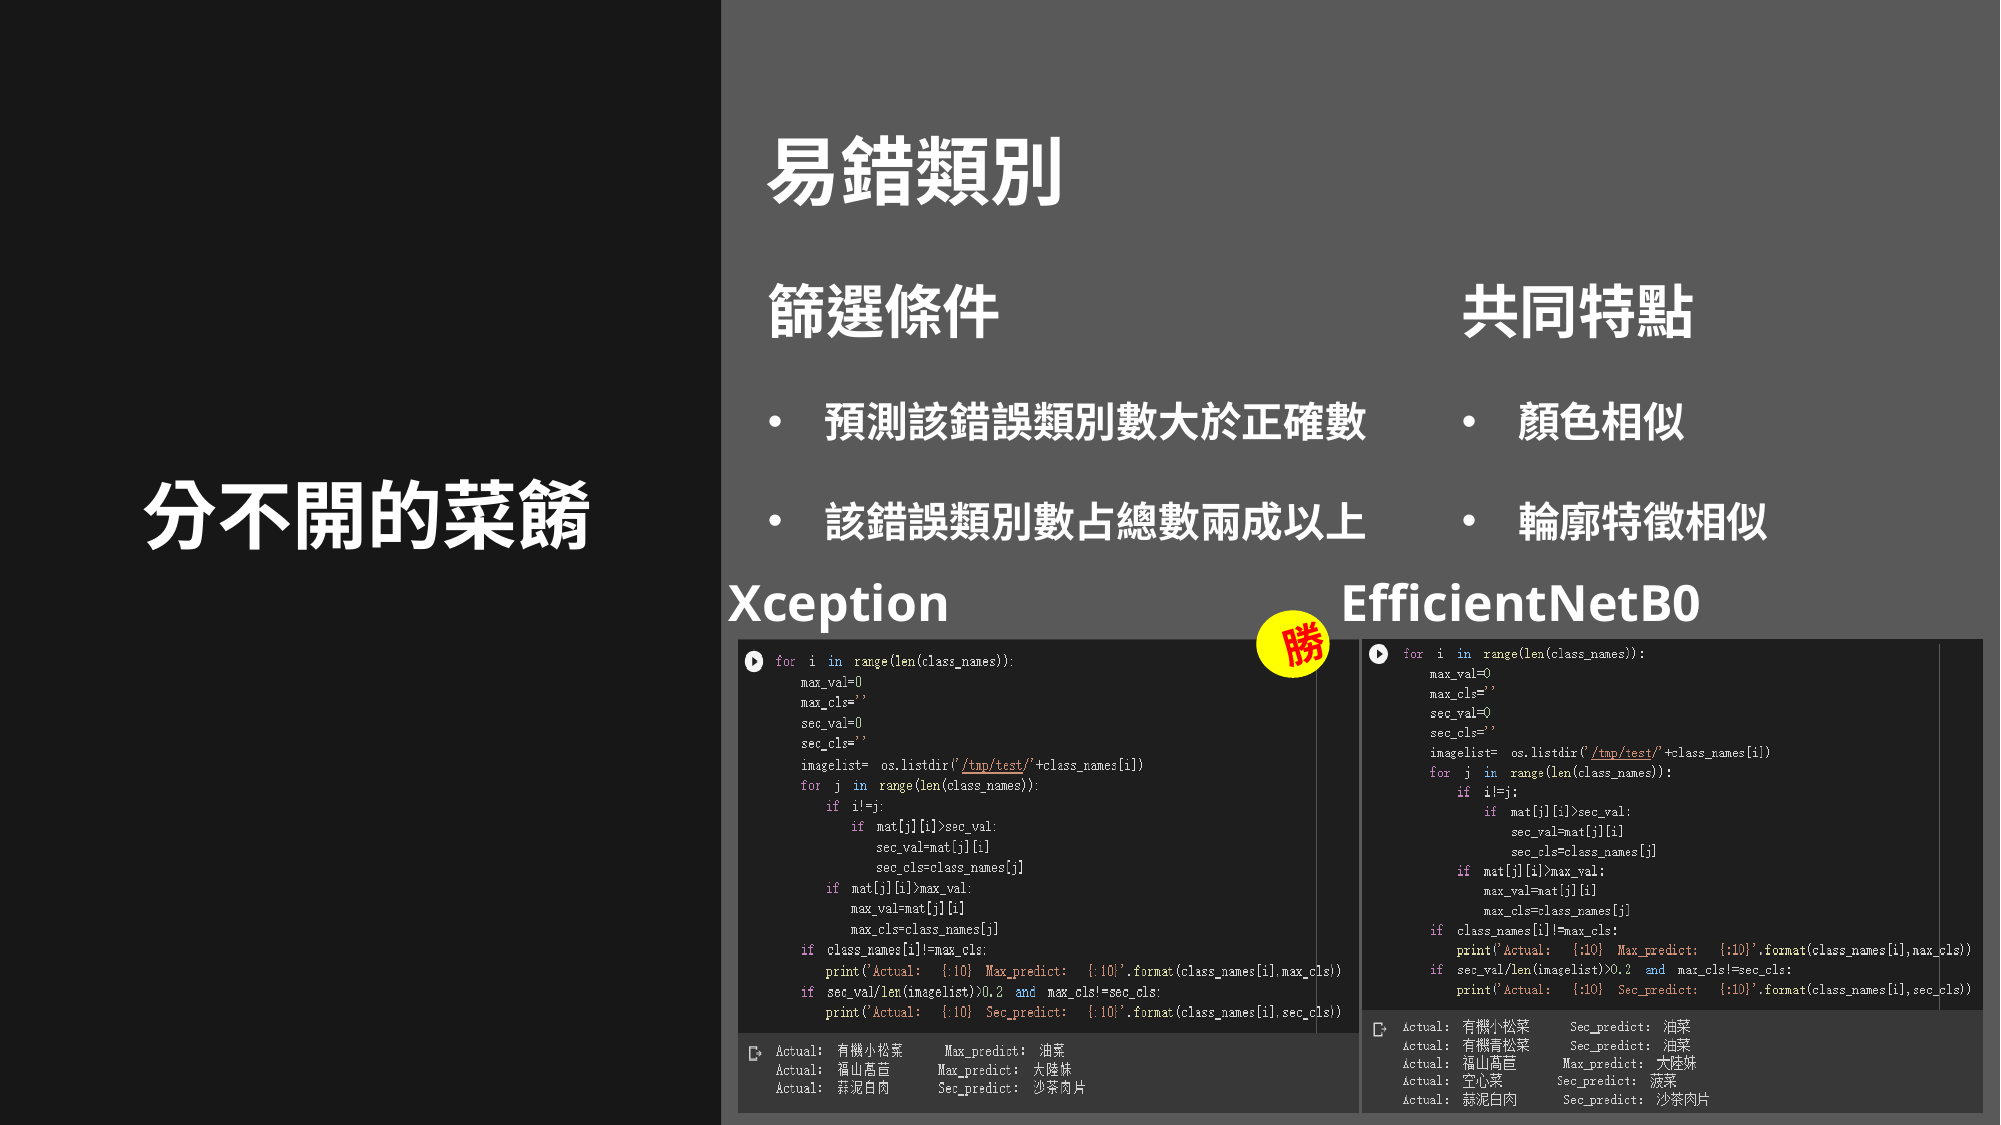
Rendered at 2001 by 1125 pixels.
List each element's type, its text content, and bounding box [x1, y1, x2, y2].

text_box [1267, 610, 1300, 620]
picture [738, 639, 1359, 1113]
text_box 勝 [1260, 609, 1316, 639]
text_box 易錯類別 [655, 117, 1175, 222]
text_box [1256, 627, 1265, 639]
text_box Xception [691, 564, 988, 639]
text_box [1308, 613, 1330, 639]
title 分不開的菜餚 [40, 354, 695, 685]
text_box 共同特點 顏色相似 輪廓特徵相似 [1447, 198, 1952, 553]
text_box 篩選條件 預測該錯誤類別數大於正確數 該錯誤類別數占總數兩成以上 [753, 198, 1447, 553]
text_box EfficientNetB0 [1314, 564, 1728, 639]
picture [1362, 639, 1983, 1113]
